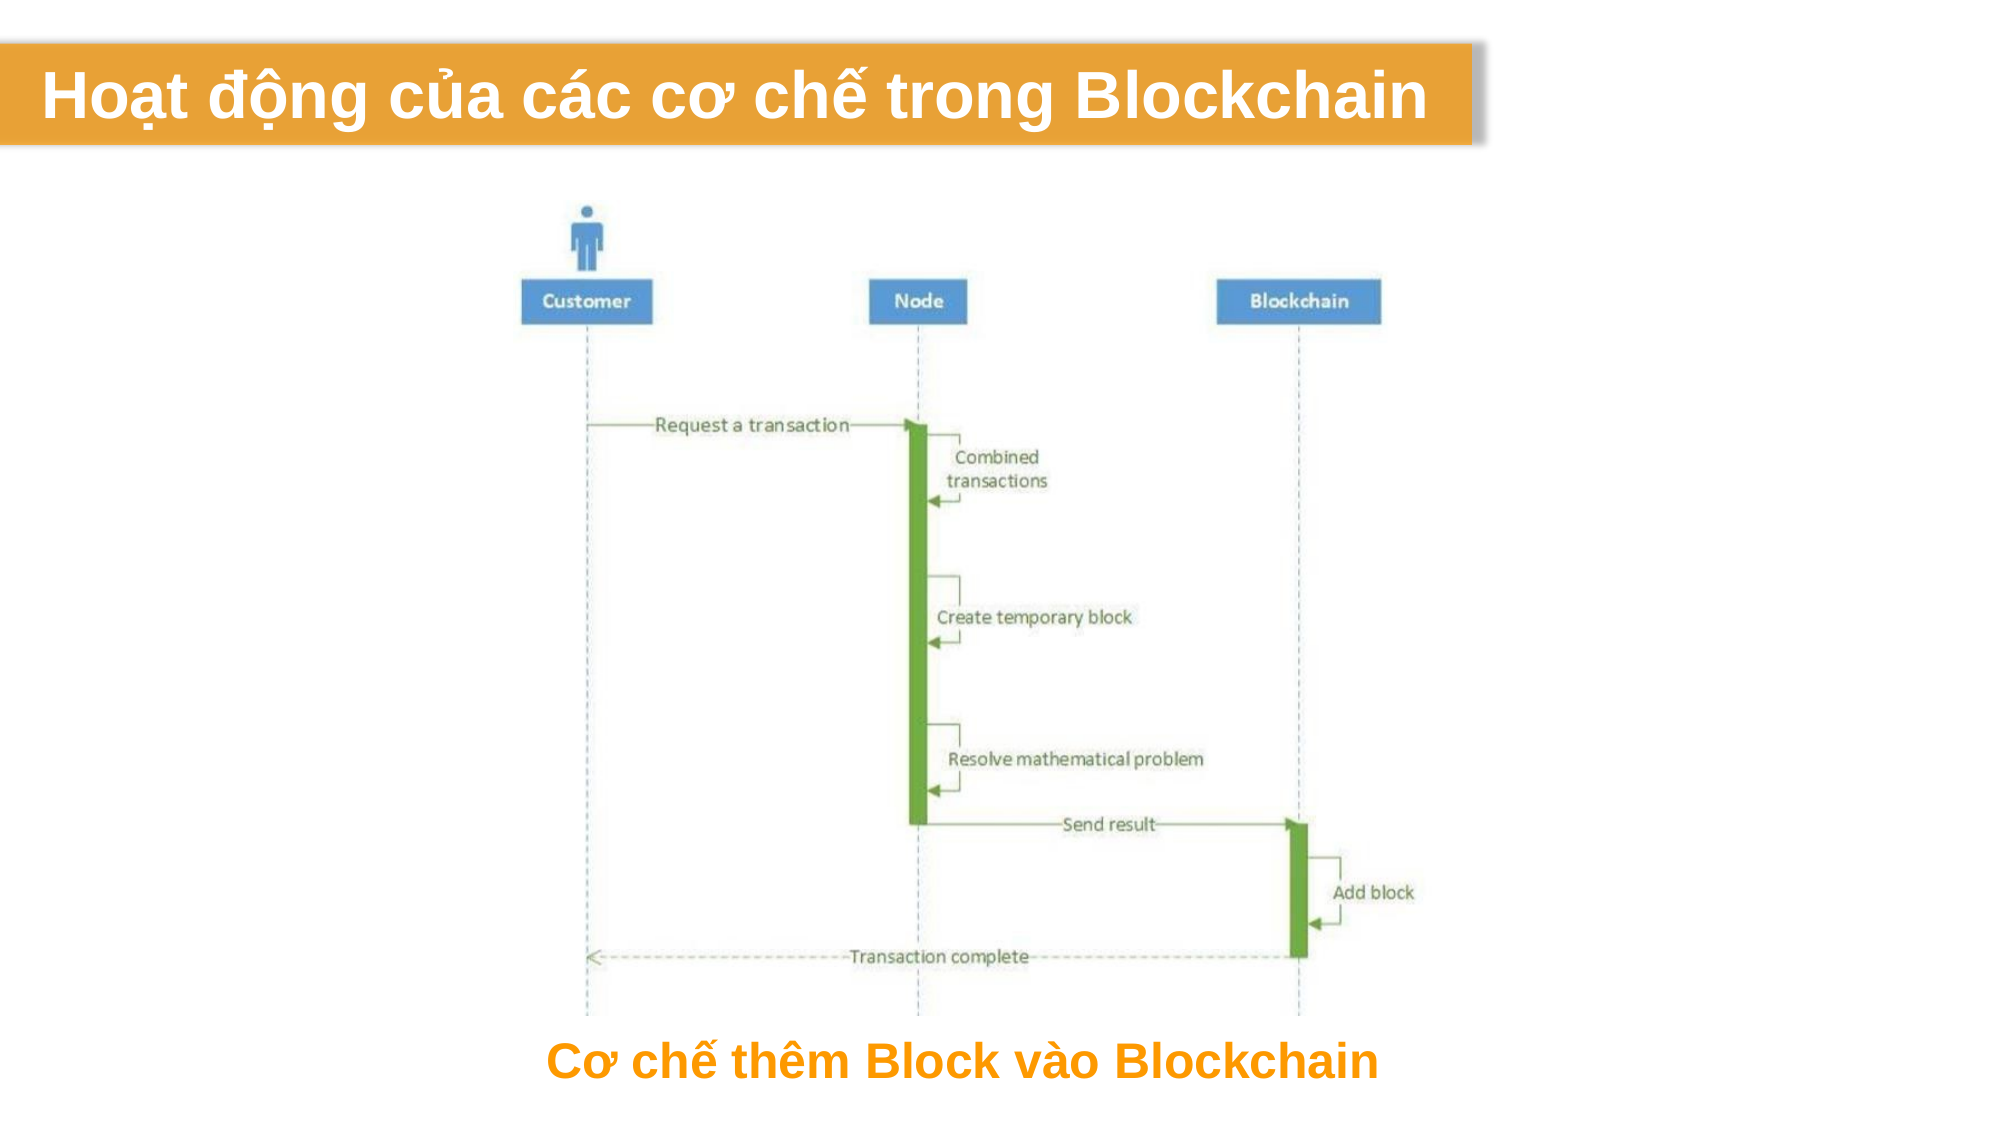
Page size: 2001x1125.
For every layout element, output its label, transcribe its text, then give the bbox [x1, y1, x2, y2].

text_box [0, 43, 1472, 145]
title Hoạt động của các cơ chế trong Blockchain [38, 50, 1434, 241]
text_box [513, 200, 1432, 1016]
text_box Cơ chế thêm Block vào Blockchain [544, 1026, 1385, 1089]
text_box [0, 31, 1497, 156]
